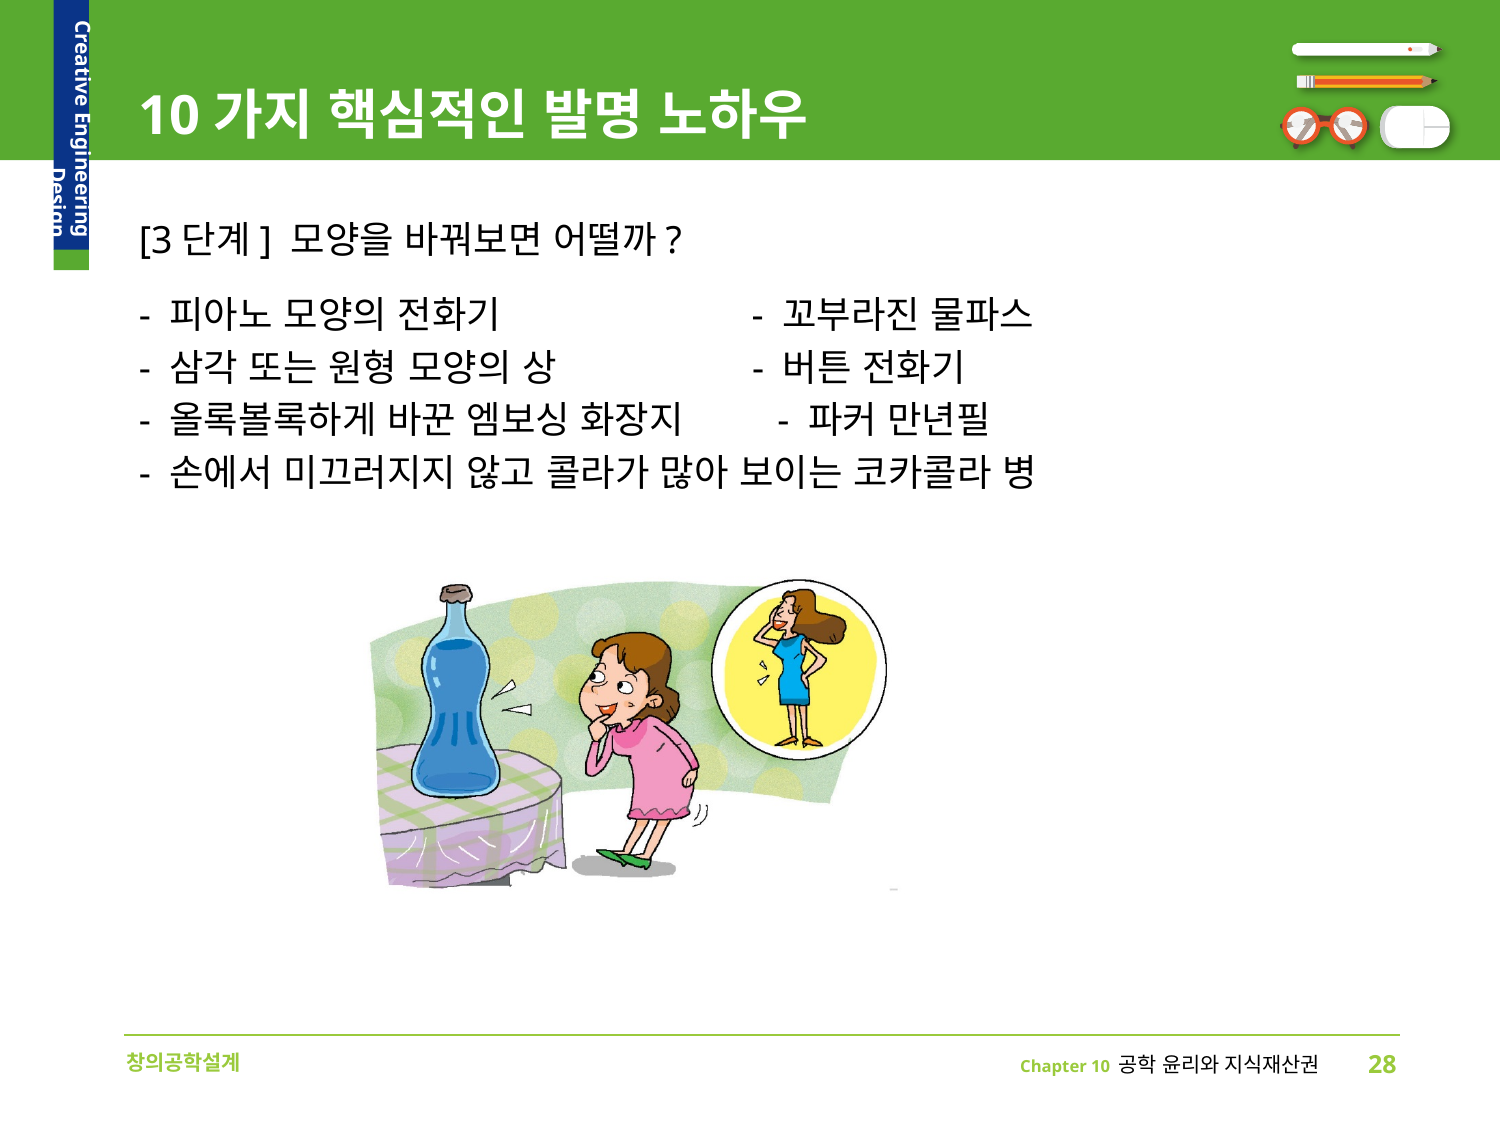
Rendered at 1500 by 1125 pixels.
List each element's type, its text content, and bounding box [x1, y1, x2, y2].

picture [340, 554, 928, 918]
title 10가지 핵심적인 발명 노하우 [123, 66, 1400, 159]
list [3단계] 모양을 바꿔보면 어떨까? - 피아노 모양의 전화기 - 꼬부라진 물파스 - 삼각 또는 원형 모양의 상 - 버튼 전화기 - 올록볼록하게 바꾼 엠보싱 화장지 - 파커 만년필 - 손에서 미끄러지지 않고 콜라가 많아 보이는 코카콜라 병 [123, 208, 1400, 799]
